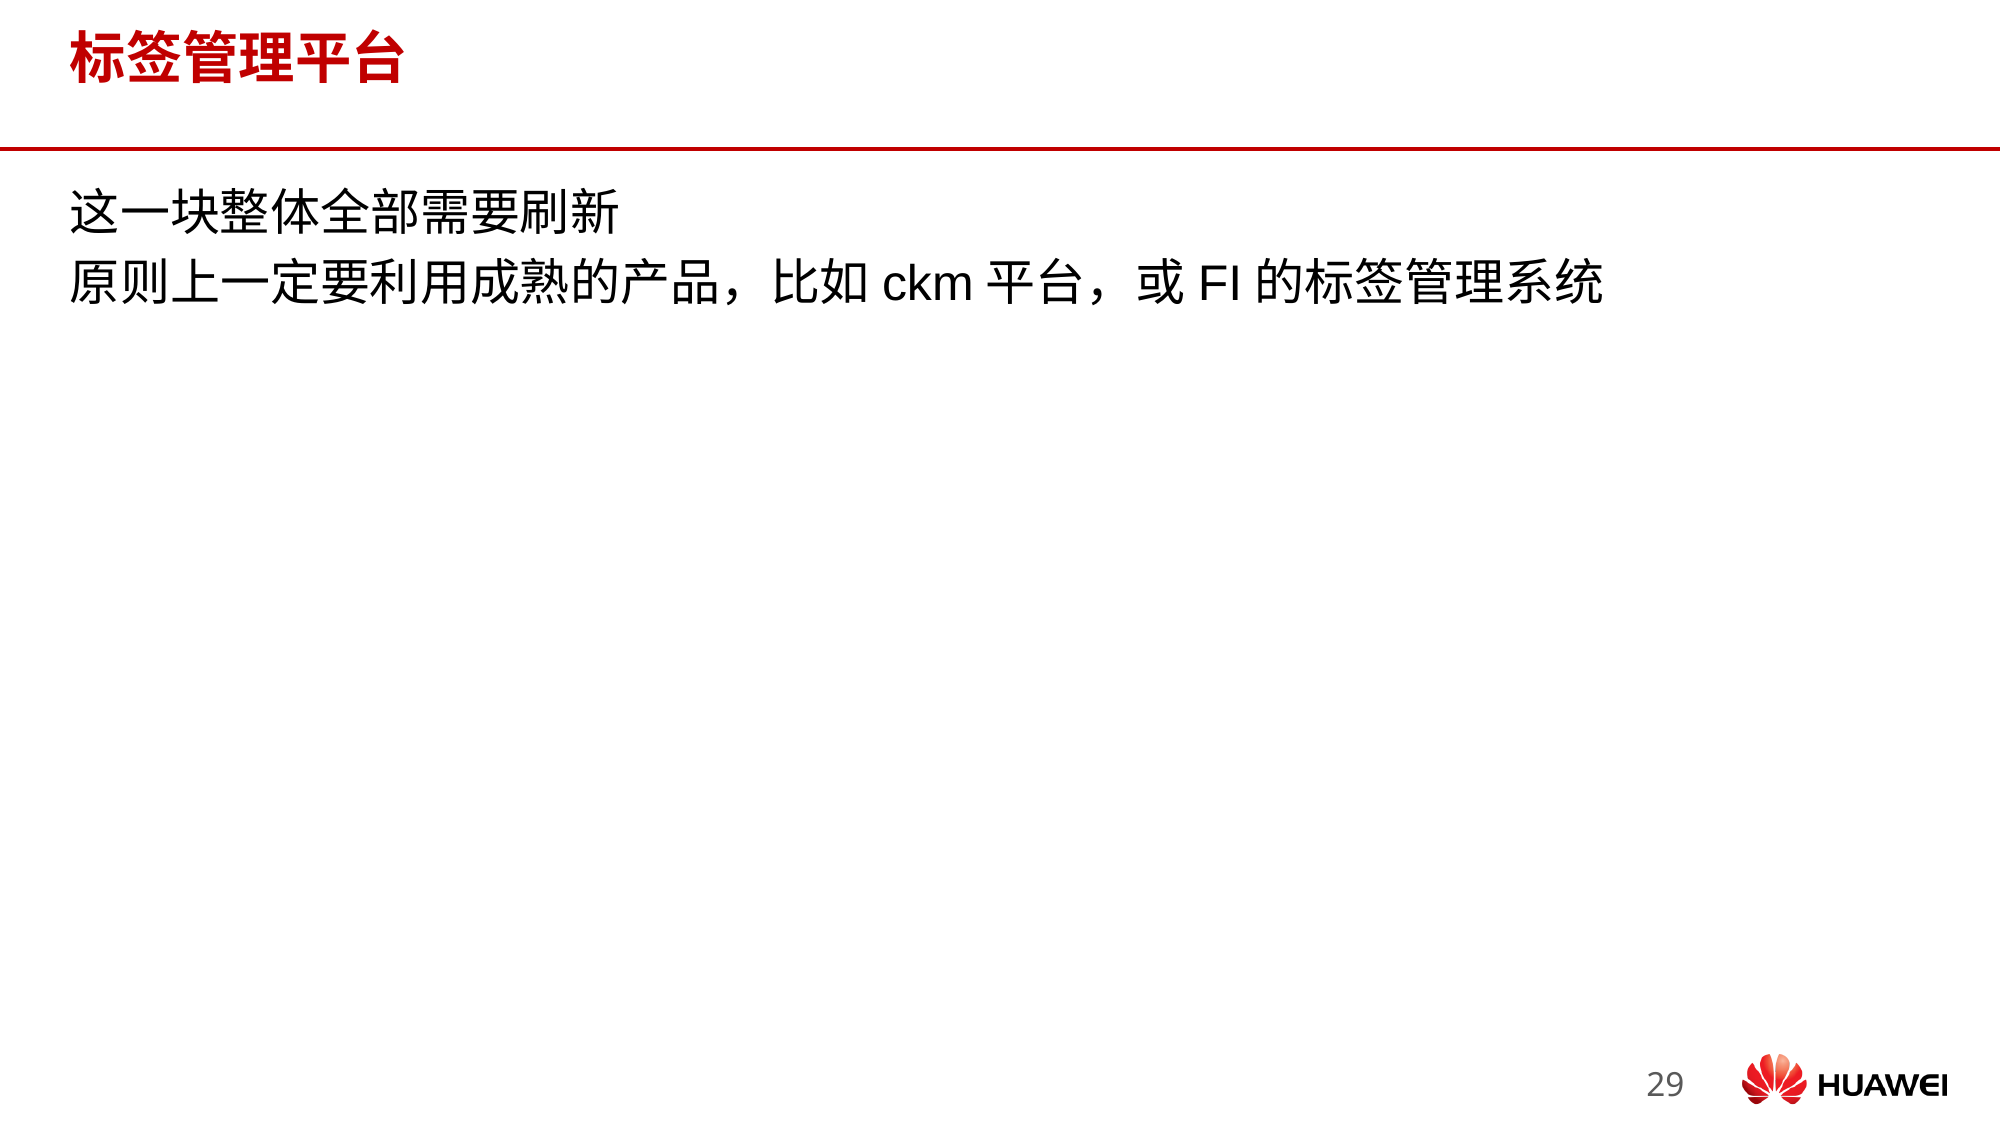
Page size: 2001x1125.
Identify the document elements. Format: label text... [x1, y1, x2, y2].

title 标签管理平台 [55, 15, 1933, 125]
text_box 这一块整体全部需要刷新 原则上一定要利用成熟的产品，比如ckm平台，或FI的标签管理系统 [55, 173, 1933, 988]
picture [1741, 1054, 1947, 1105]
